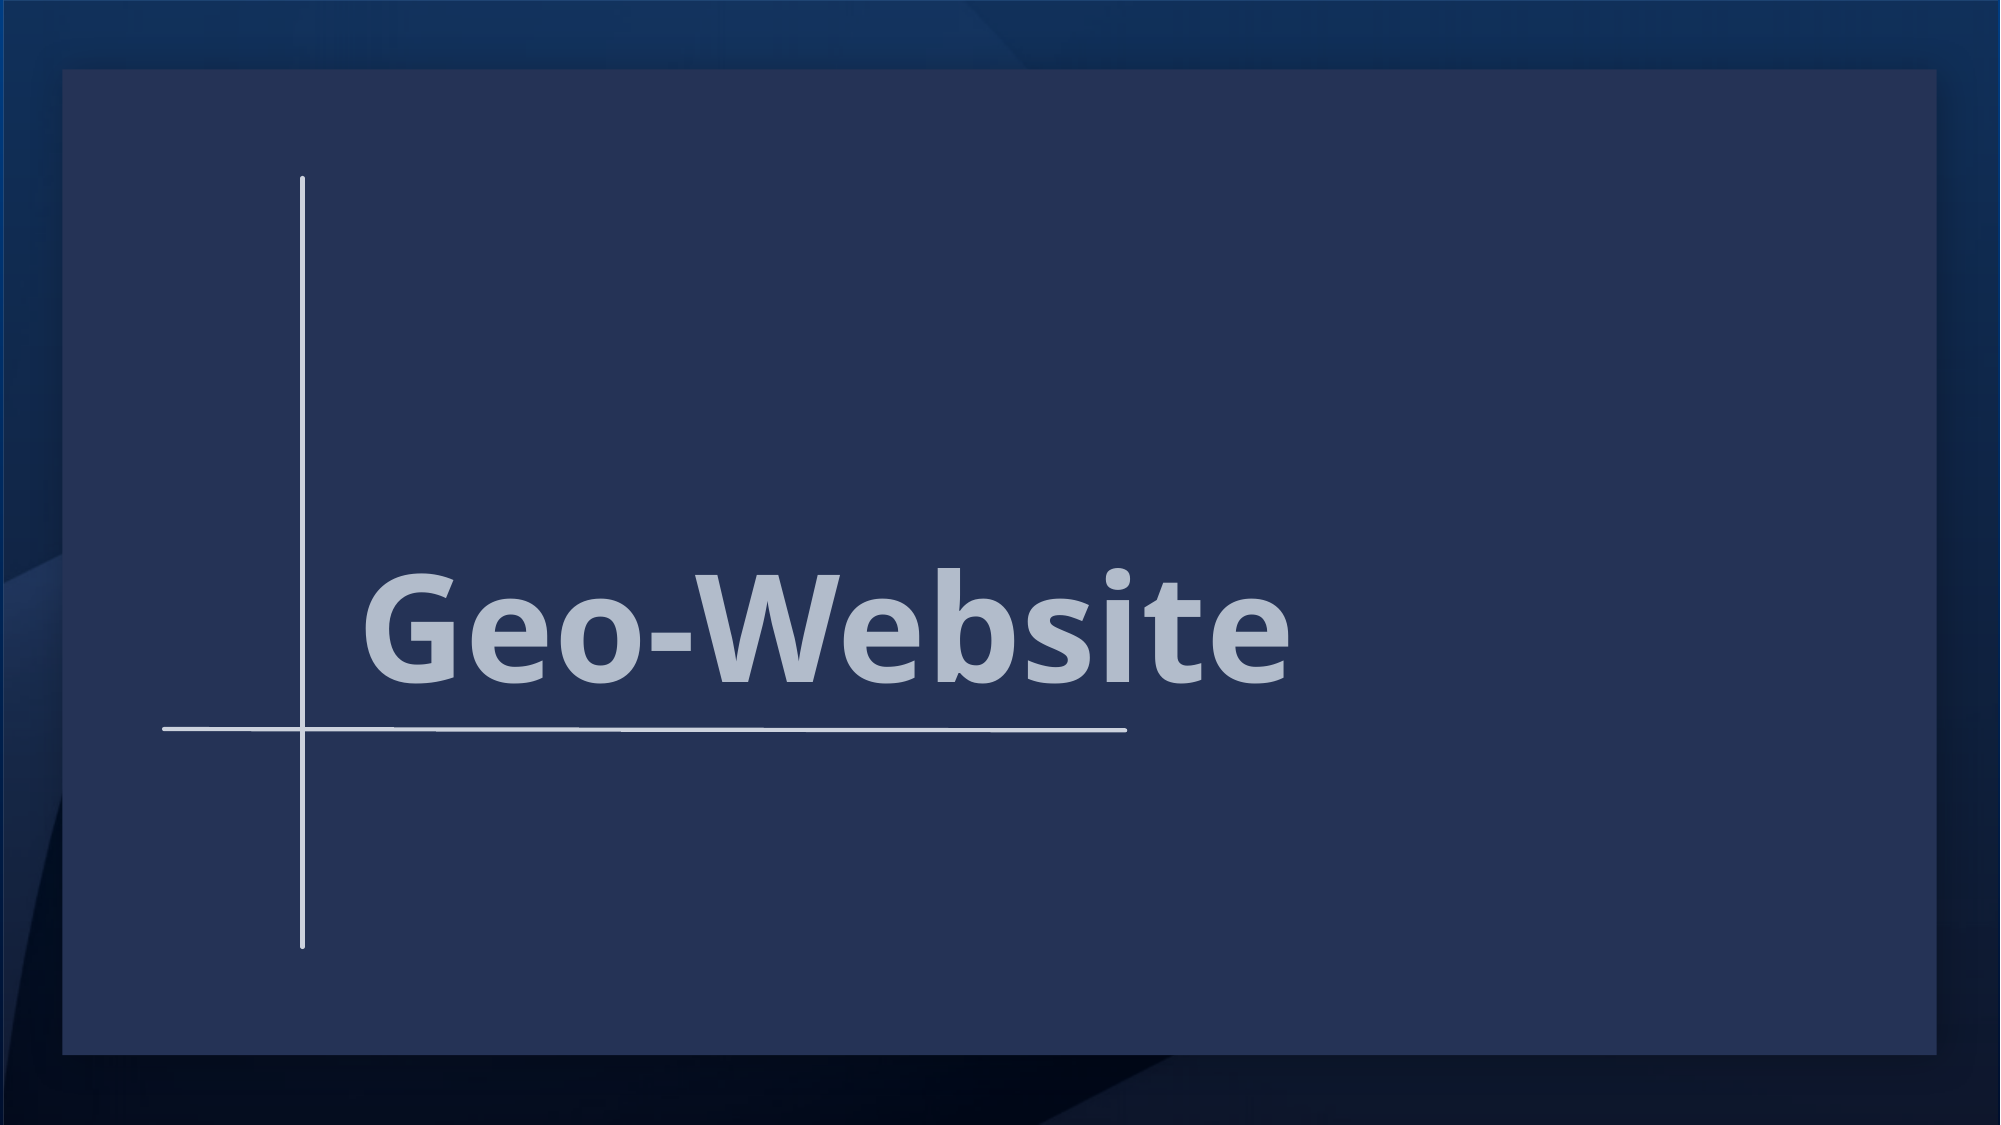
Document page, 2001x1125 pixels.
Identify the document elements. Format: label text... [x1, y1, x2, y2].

text_box Geo-Website [342, 524, 1523, 720]
